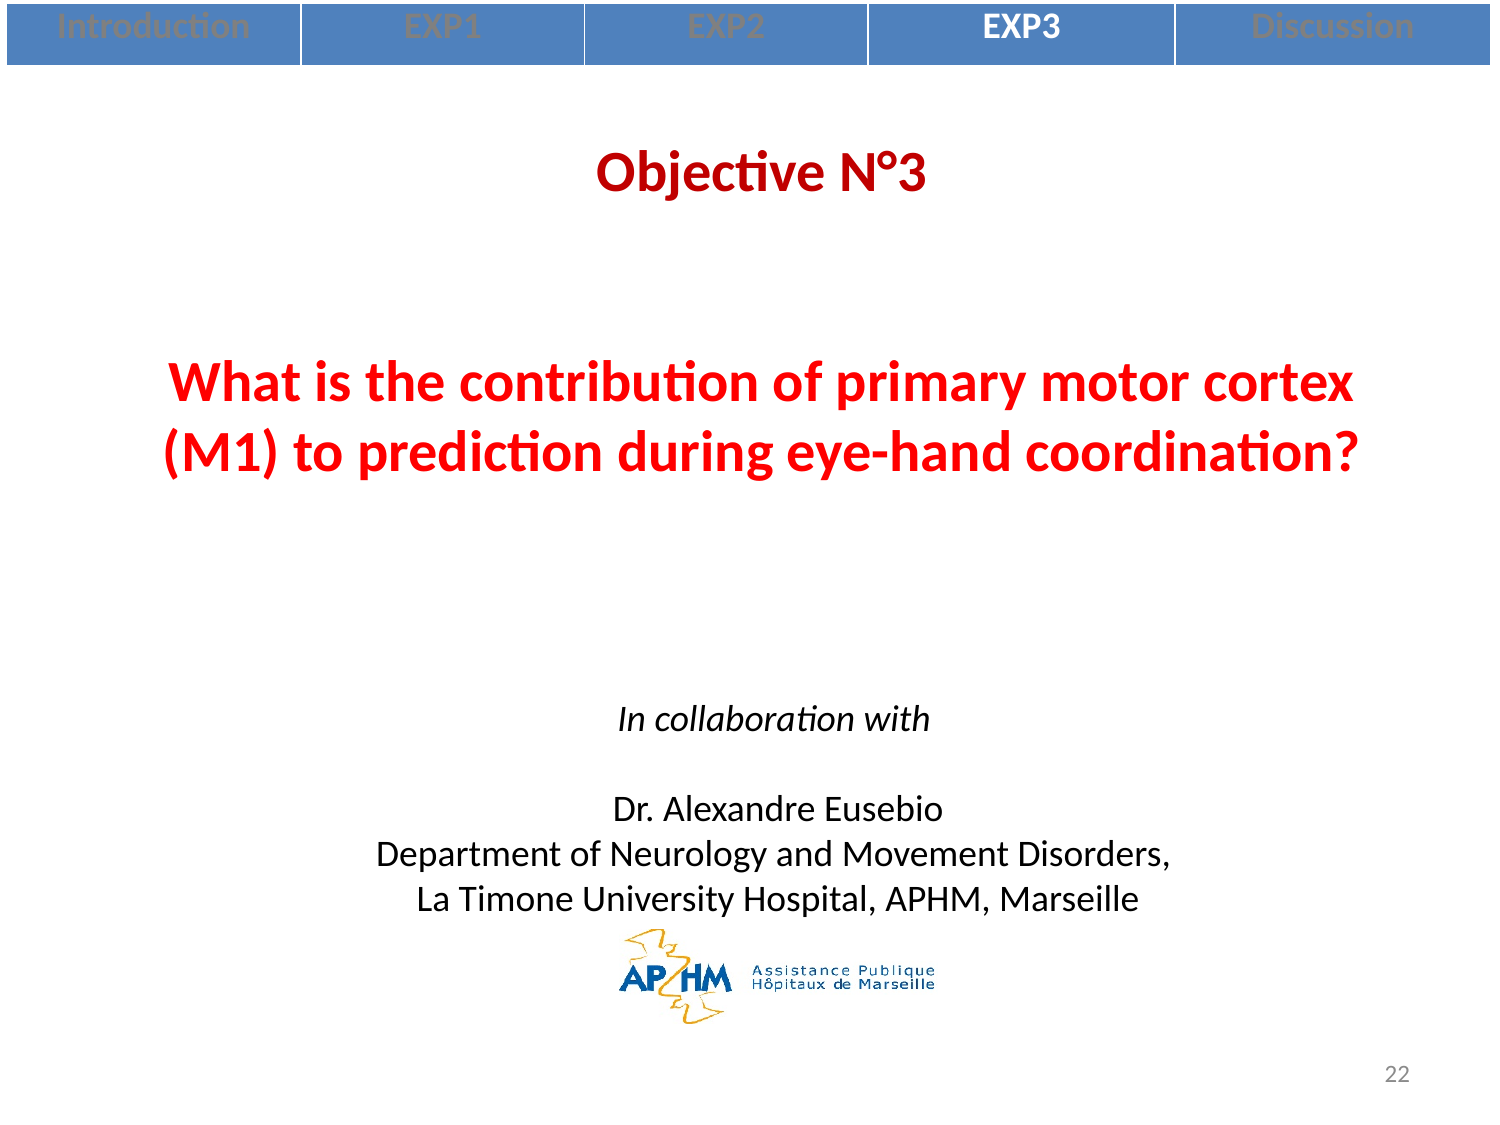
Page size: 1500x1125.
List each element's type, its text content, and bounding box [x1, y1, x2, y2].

text_box In collaboration with Dr. Alexandre Eusebio Department of Neurology and Movement Disorders, La Timone University Hospital, APHM, Marseille [152, 686, 1405, 926]
table_header EXP1 [302, 4, 584, 65]
table_header Discussion [1176, 4, 1490, 65]
slide_number 22 [1074, 1042, 1425, 1103]
table_header EXP3 [869, 4, 1174, 65]
table_header EXP2 [585, 4, 867, 65]
table_header Introduction [7, 4, 300, 65]
text_box Objective N°3 What is the contribution of primary motor cortex (M1) to prediction during eye-hand coordination? [100, 125, 1424, 631]
picture [619, 929, 938, 1024]
